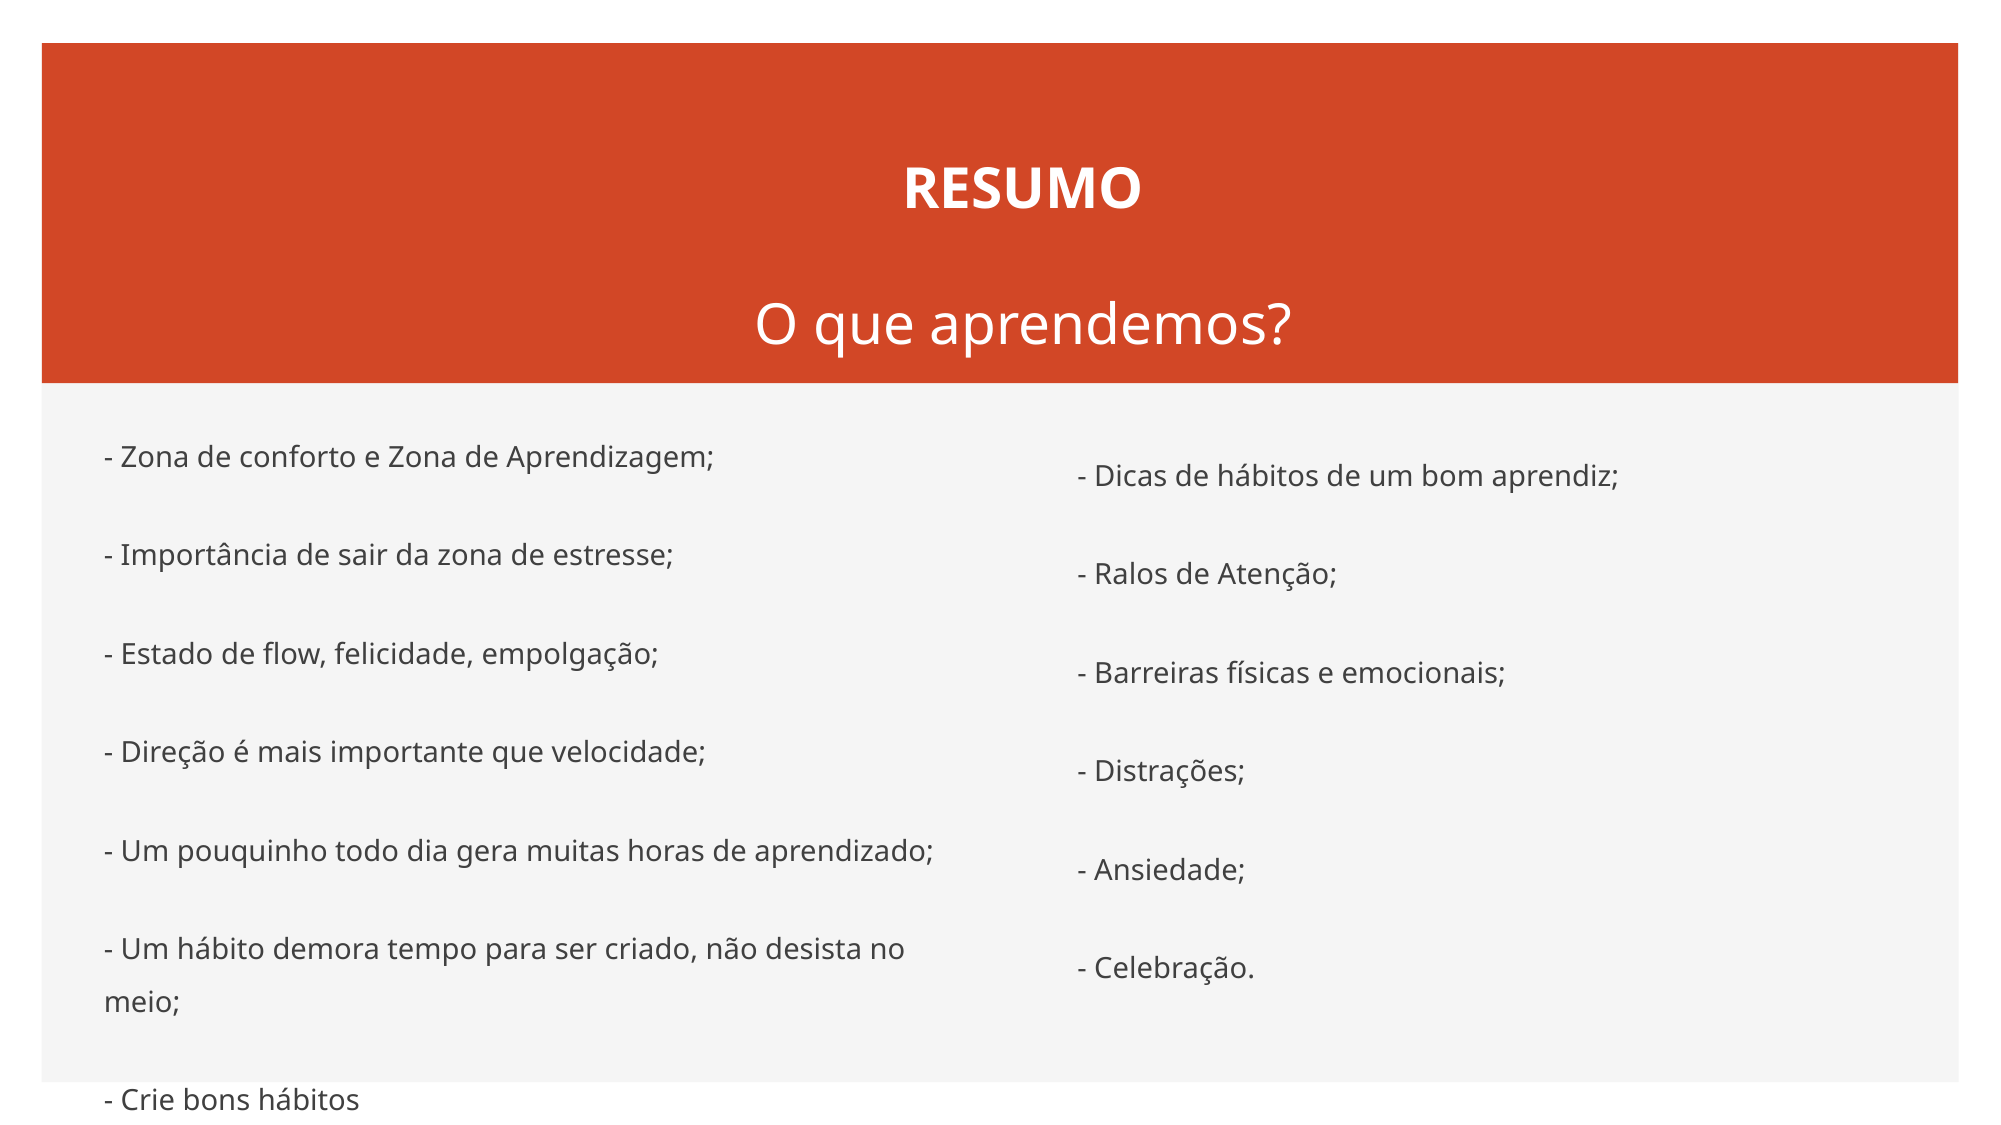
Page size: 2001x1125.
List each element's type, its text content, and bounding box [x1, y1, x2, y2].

text_box - Dicas de hábitos de um bom aprendiz; - Ralos de Atenção; - Barreiras físicas e emocionais; - Distrações; - Ansiedade; - Celebração. [1062, 432, 1815, 1057]
title RESUMO O que aprendemos? [85, 143, 1961, 364]
list - Zona de conforto e Zona de Aprendizagem; - Importância de sair da zona de estresse; - Estado de flow, felicidade, empolgação; - Direção é mais importante que velocidade; - Um pouquinho todo dia gera muitas horas de aprendizado; - Um hábito demora tempo para ser criado, não desista no meio; - Crie bons hábitos [88, 413, 977, 1125]
